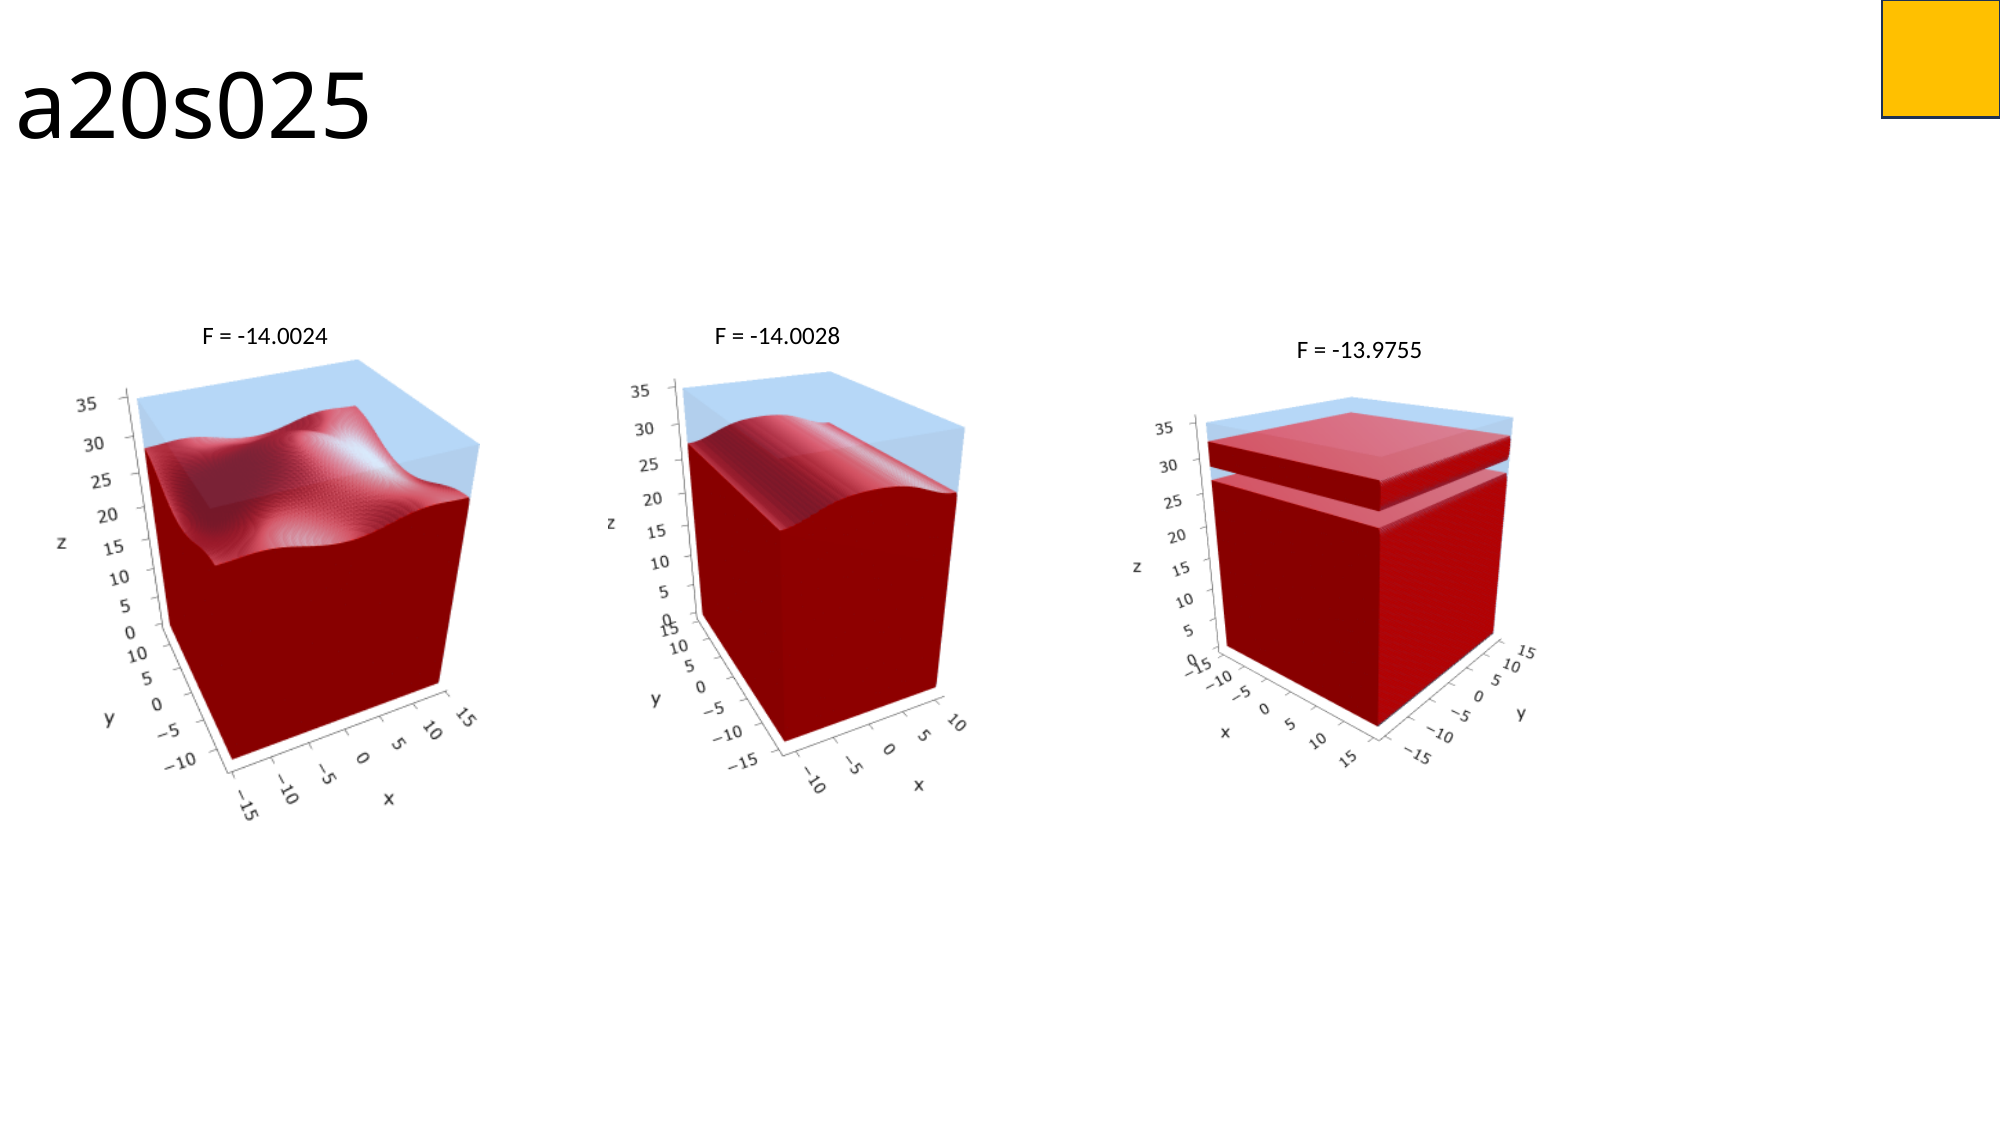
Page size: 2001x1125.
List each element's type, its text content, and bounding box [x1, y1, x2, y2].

text_box F = -14.0024 [181, 312, 350, 357]
text_box [1881, 0, 2000, 119]
picture [608, 371, 968, 804]
text_box F = -14.0028 [693, 312, 862, 357]
title a20s025 [0, 0, 429, 218]
picture [52, 357, 480, 825]
text_box F = -13.9755 [1276, 326, 1444, 372]
picture [1133, 382, 1539, 772]
